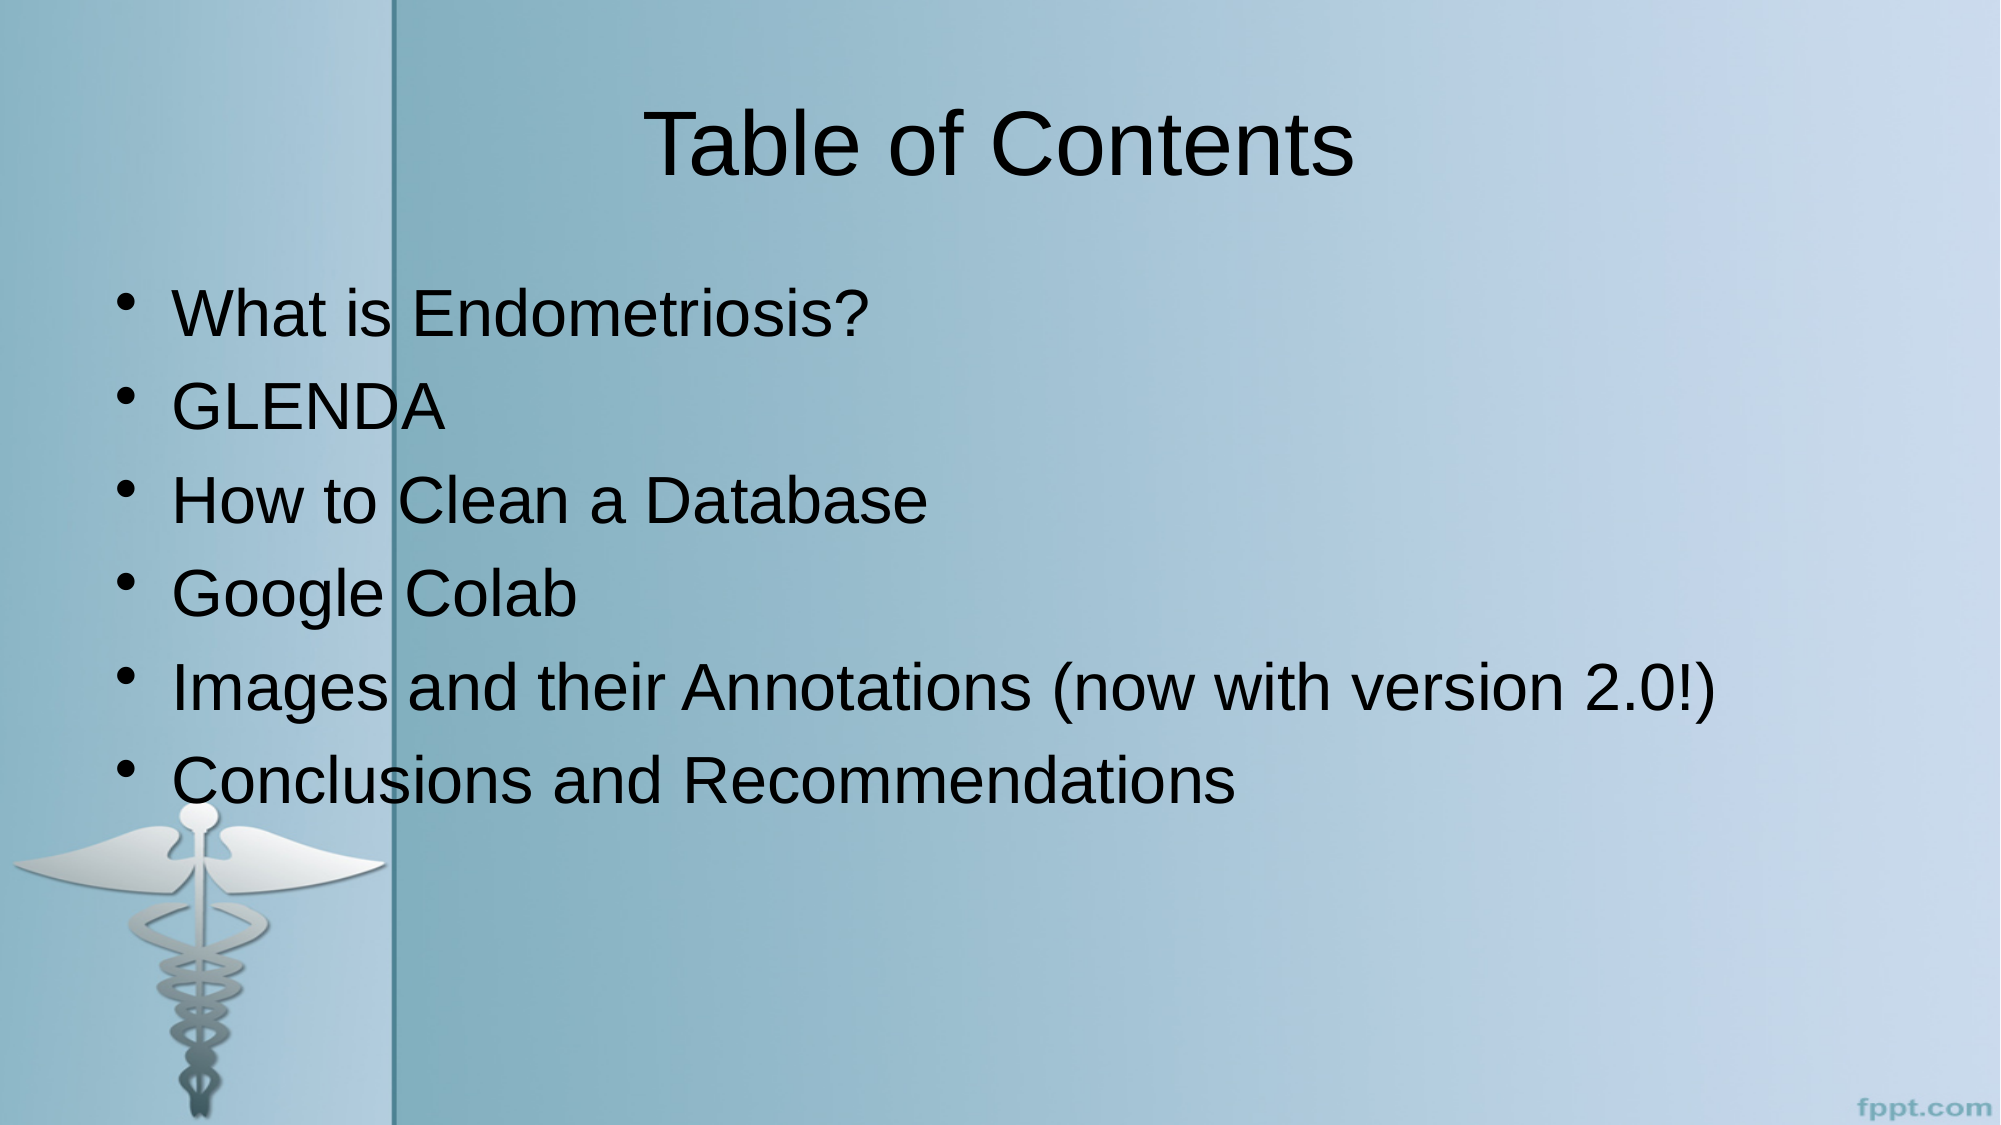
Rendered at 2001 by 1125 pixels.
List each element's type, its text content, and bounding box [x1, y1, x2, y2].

list What is Endometriosis? GLENDA How to Clean a Database Google Colab Images and their Annotations (now with version 2.0!) Conclusions and Recommendations [99, 262, 1900, 1005]
picture [0, 0, 2001, 1125]
title Table of Contents [99, 45, 1900, 233]
